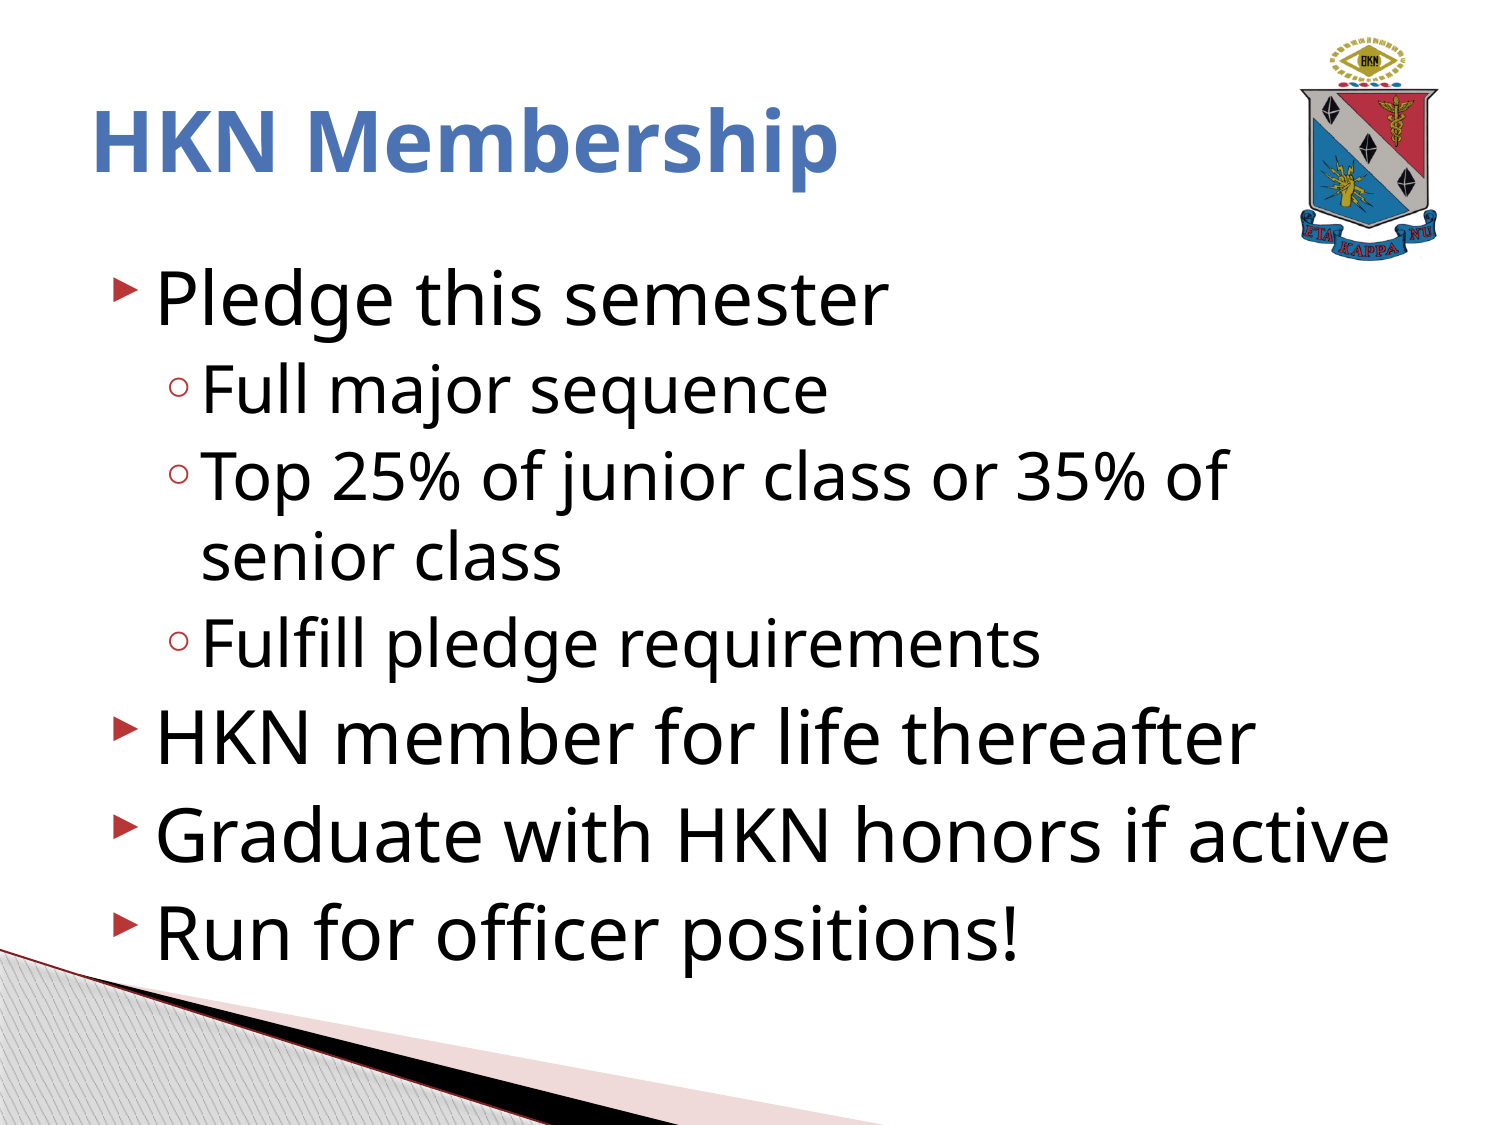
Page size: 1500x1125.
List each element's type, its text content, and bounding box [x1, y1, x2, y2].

title HKN Membership [75, 45, 1425, 233]
picture [1299, 37, 1439, 263]
list Pledge this semester Full major sequence Top 25% of junior class or 35% of senior class Fulfill pledge requirements HKN member for life thereafter Graduate with HKN honors if active Run for officer positions! [75, 243, 1425, 986]
